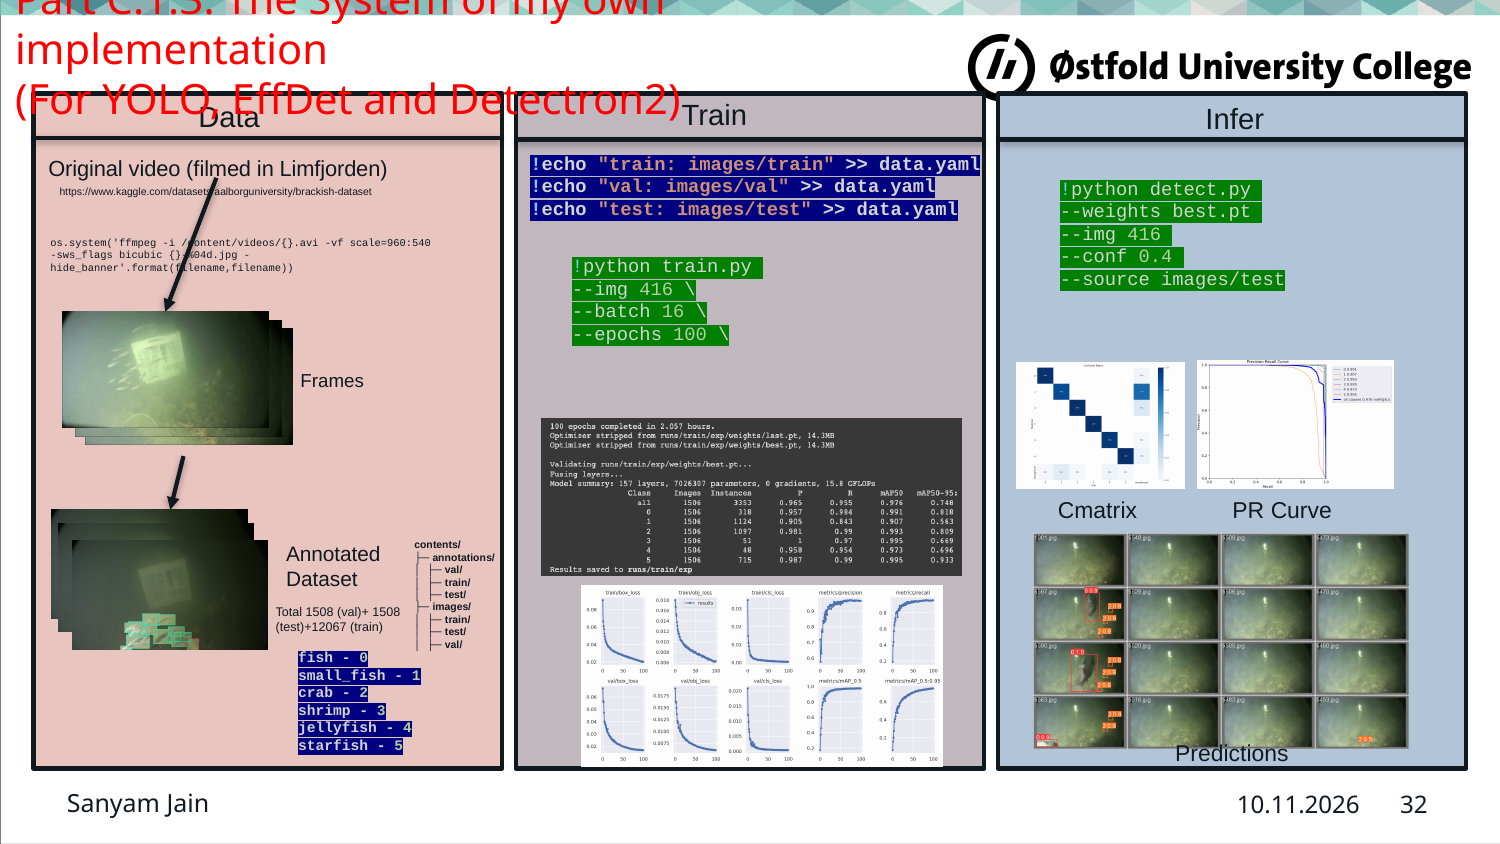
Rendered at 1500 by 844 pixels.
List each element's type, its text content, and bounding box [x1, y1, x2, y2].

text_box os.system('ffmpeg -i /content/videos/{}.avi -vf scale=960:540 -sws_flags bicubic {}-%04d.jpg -hide_banner'.format(filename,filename)) [221, 228, 453, 281]
footer Sanyam Jain [51, 782, 1025, 827]
text_box https://www.kaggle.com/datasets/aalborguniversity/brackish-dataset [33, 177, 163, 205]
text_box Cmatrix [1043, 497, 1153, 530]
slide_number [1098, 782, 1375, 828]
text_box Annotated Dataset [271, 533, 399, 596]
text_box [169, 455, 184, 510]
text_box Infer [1190, 93, 1283, 138]
text_box Original video (filmed in Limfjorden) [33, 147, 489, 189]
text_box [996, 147, 1468, 771]
text_box [996, 91, 1468, 139]
text_box [774, 91, 986, 138]
text_box !python detect.py --weights best.pt --img 416 --conf 0.4 --source images/test [1044, 168, 1390, 297]
text_box fish - 0 small_fish - 1 crab - 2 shrimp - 3 jellyfish - 4 starfish - 5 [283, 640, 450, 761]
slide_number 32 [1374, 782, 1443, 827]
text_box Data [183, 91, 276, 137]
title Part C.1.3: The System of my own implementation (For YOLO, EffDet and Detectron2) [0, 9, 930, 86]
text_box https://www.kaggle.com/datasets/aalborguniversity/brackish-dataset [220, 177, 400, 205]
text_box Total 1508 (val)+ 1508 (test)+12067 (train) [274, 596, 399, 641]
text_box !echo "train: images/train" >> data.yaml !echo "val: images/val" >> data.yaml !echo "test: images/test" >> data.yaml [515, 143, 996, 227]
picture [0, 0, 1500, 844]
text_box Predictions [1160, 757, 1304, 774]
text_box Train [666, 89, 774, 138]
text_box [31, 146, 504, 771]
text_box os.system('ffmpeg -i /content/videos/{}.avi -vf scale=960:540 -sws_flags bicubic {}-%04d.jpg -hide_banner'.format(filename,filename)) [35, 228, 159, 281]
text_box [514, 149, 986, 771]
text_box PR Curve [1217, 497, 1347, 530]
text_box [276, 91, 504, 136]
text_box contents/ ├─ annotations/ │ ├─ val/ │ ├─ train/ │ ├─ test/ ├─ images/ │ ├─ train/ │ ├─ test/ │ ├─ val/ [399, 530, 534, 658]
text_box Frames [296, 360, 492, 399]
text_box [31, 91, 183, 136]
text_box [514, 91, 666, 137]
text_box !python train.py --img 416 \ --batch 16 \ --epochs 100 \ [557, 246, 946, 352]
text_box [164, 177, 217, 312]
